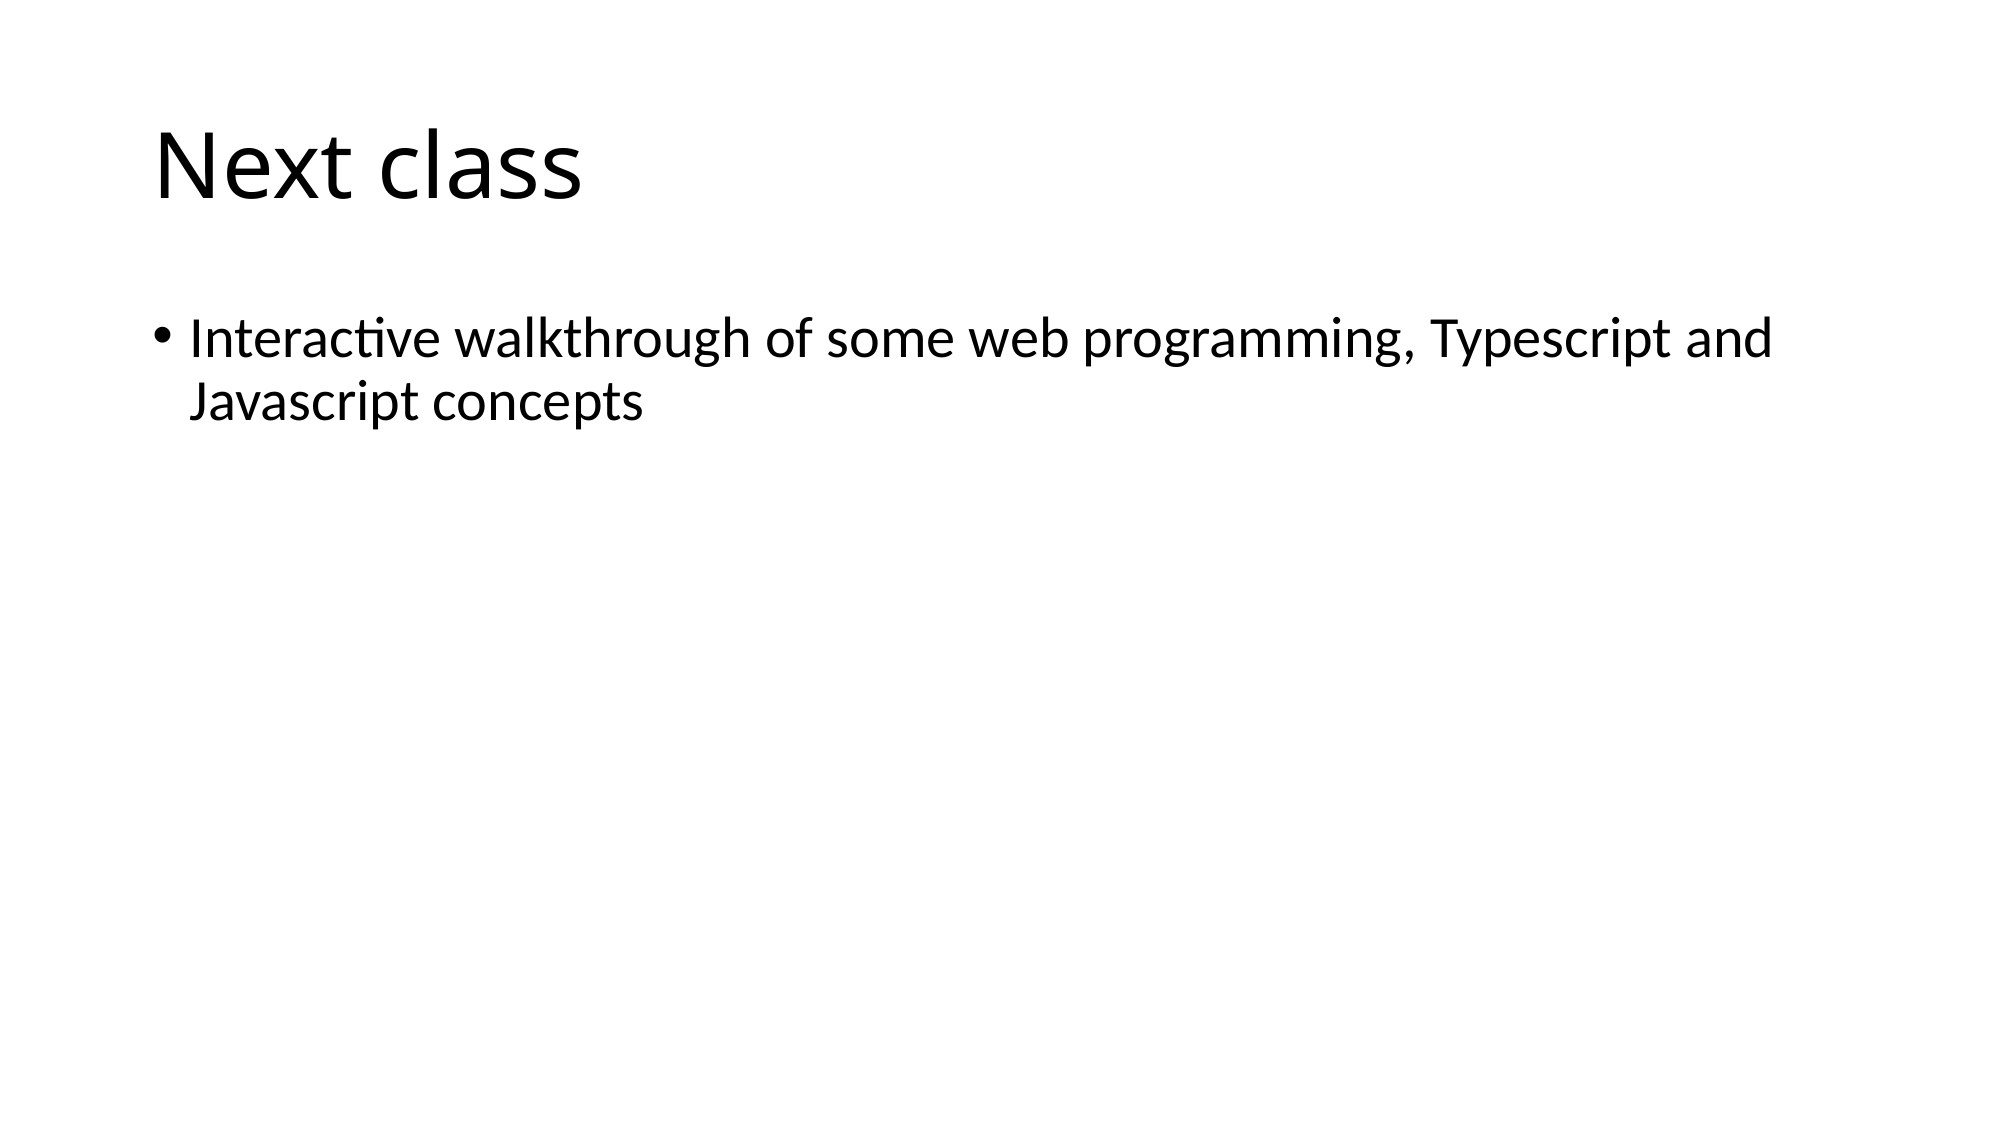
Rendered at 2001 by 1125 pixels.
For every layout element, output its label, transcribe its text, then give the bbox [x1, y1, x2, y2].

title Next class [137, 59, 1863, 278]
list Interactive walkthrough of some web programming, Typescript and Javascript concepts [137, 299, 1863, 1014]
